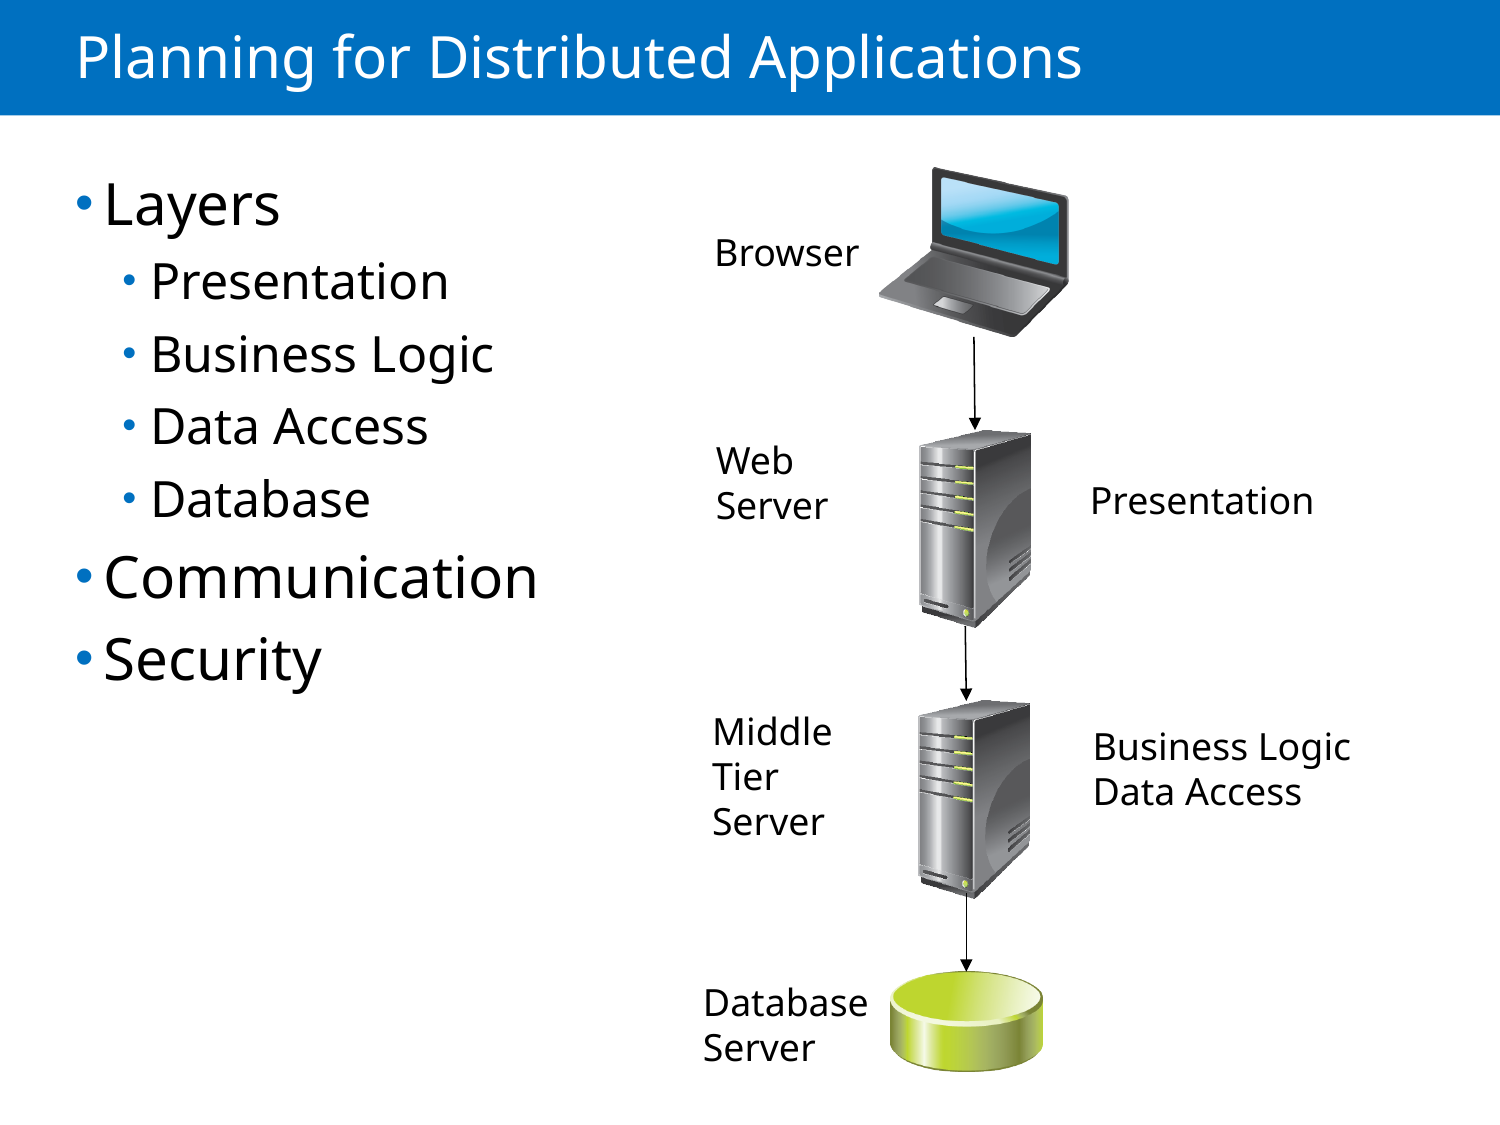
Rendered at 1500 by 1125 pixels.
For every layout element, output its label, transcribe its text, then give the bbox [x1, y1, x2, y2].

text_box Browser [699, 221, 874, 282]
picture [917, 700, 1030, 899]
picture [919, 429, 1031, 628]
picture [879, 167, 1069, 338]
text_box Layers Presentation Business Logic Data Access Database Communication Security [75, 167, 646, 1012]
text_box Database Server [688, 971, 885, 1077]
title Planning for Distributed Applications [75, 0, 1351, 122]
text_box Presentation [1074, 469, 1330, 530]
text_box Business Logic Data Access [1077, 716, 1367, 821]
picture [889, 971, 1043, 1073]
text_box Middle Tier Server [697, 700, 848, 851]
text_box Web Server [701, 430, 844, 535]
